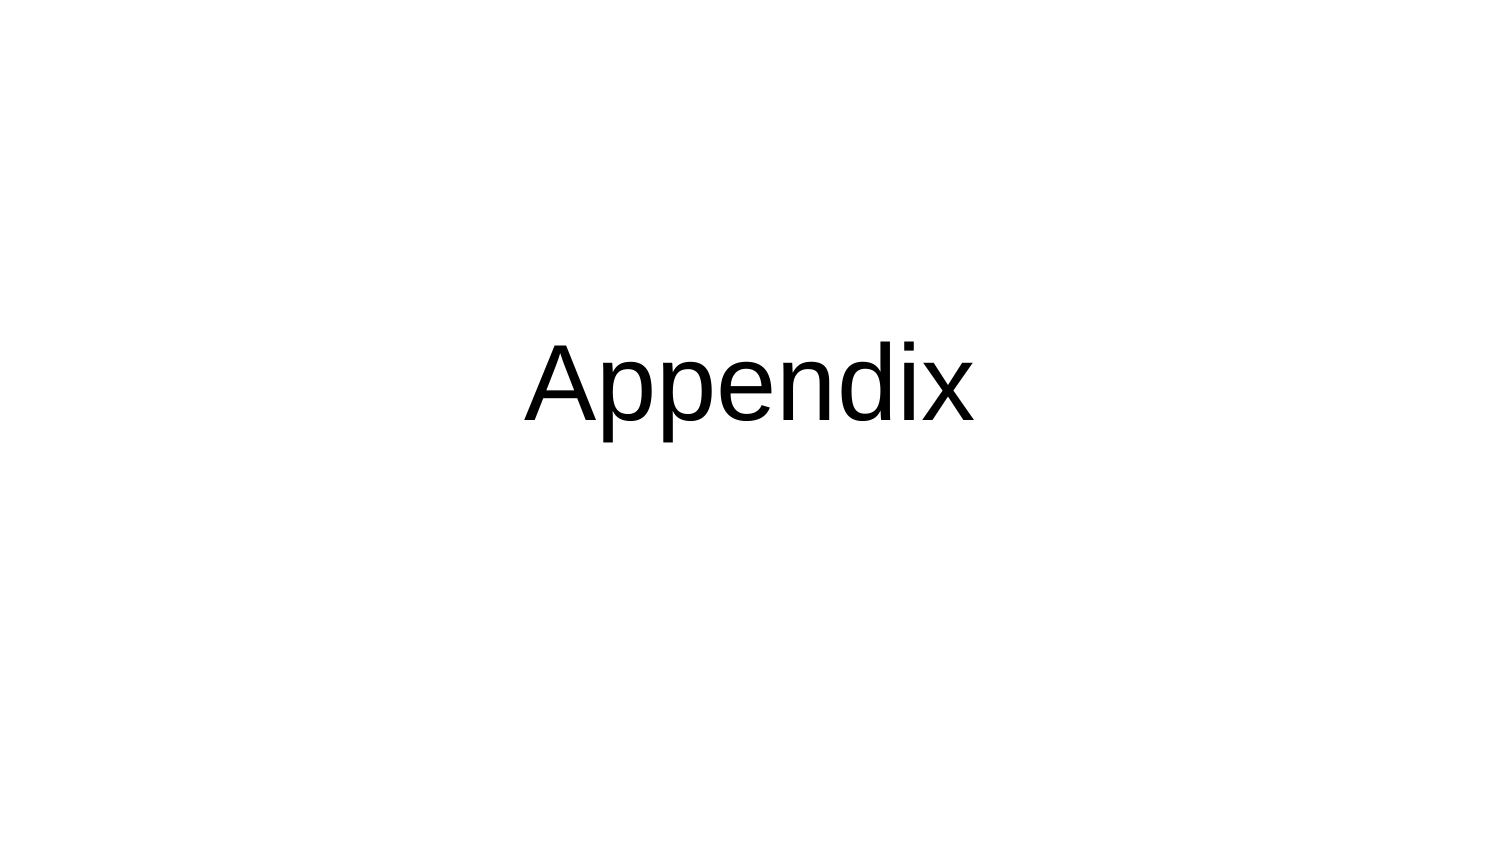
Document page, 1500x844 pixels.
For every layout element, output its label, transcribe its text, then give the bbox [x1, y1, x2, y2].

title Appendix [51, 122, 1449, 459]
